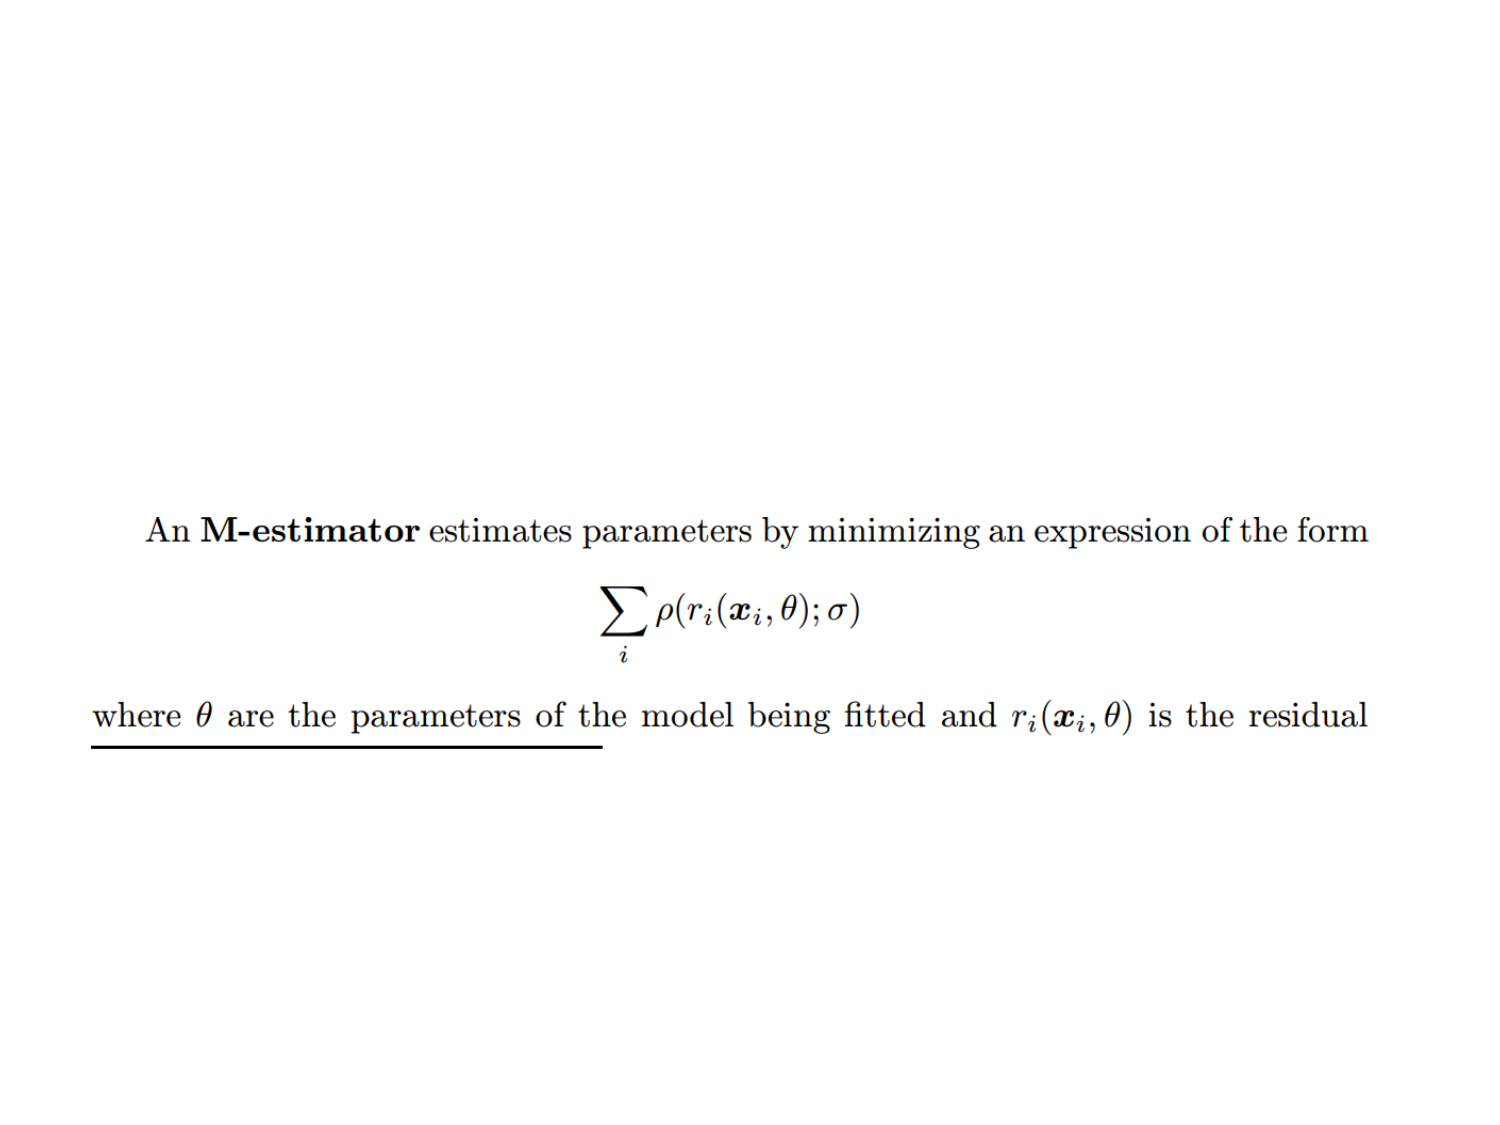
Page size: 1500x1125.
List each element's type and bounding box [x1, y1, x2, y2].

list [74, 517, 1426, 750]
